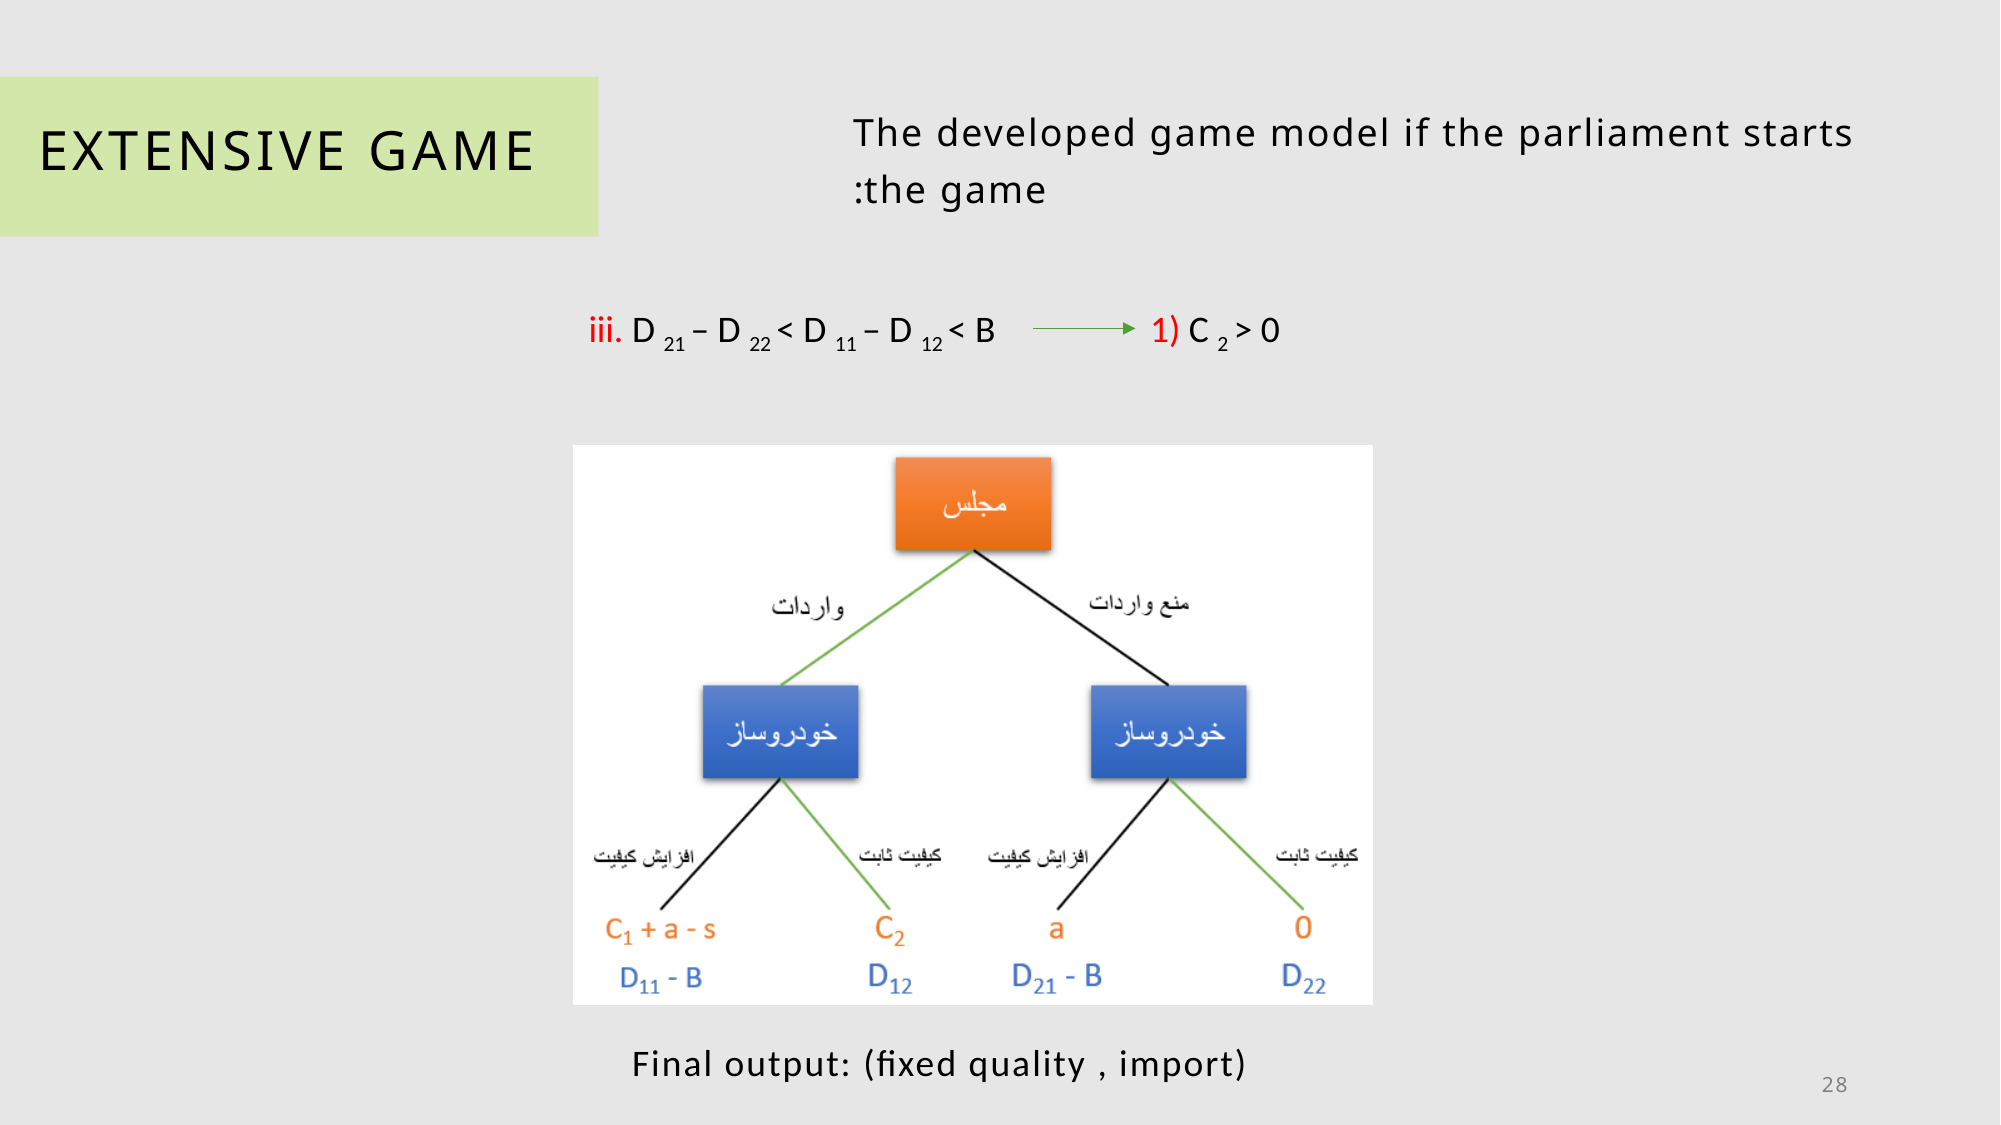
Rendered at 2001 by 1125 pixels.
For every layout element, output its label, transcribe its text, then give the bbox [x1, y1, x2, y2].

title Extensive game [23, 75, 597, 234]
slide_number 28 [1412, 1068, 1863, 1103]
text_box 1) C 2 > 0 [1135, 293, 1373, 364]
text_box iii. D 21 – D 22 < D 11 – D 12 < B [573, 293, 1034, 364]
text_box Final output: (fixed quality , import) [597, 1020, 1283, 1103]
text_box The developed game model if the parliament starts the game: [838, 75, 1926, 234]
picture [573, 445, 1373, 1005]
